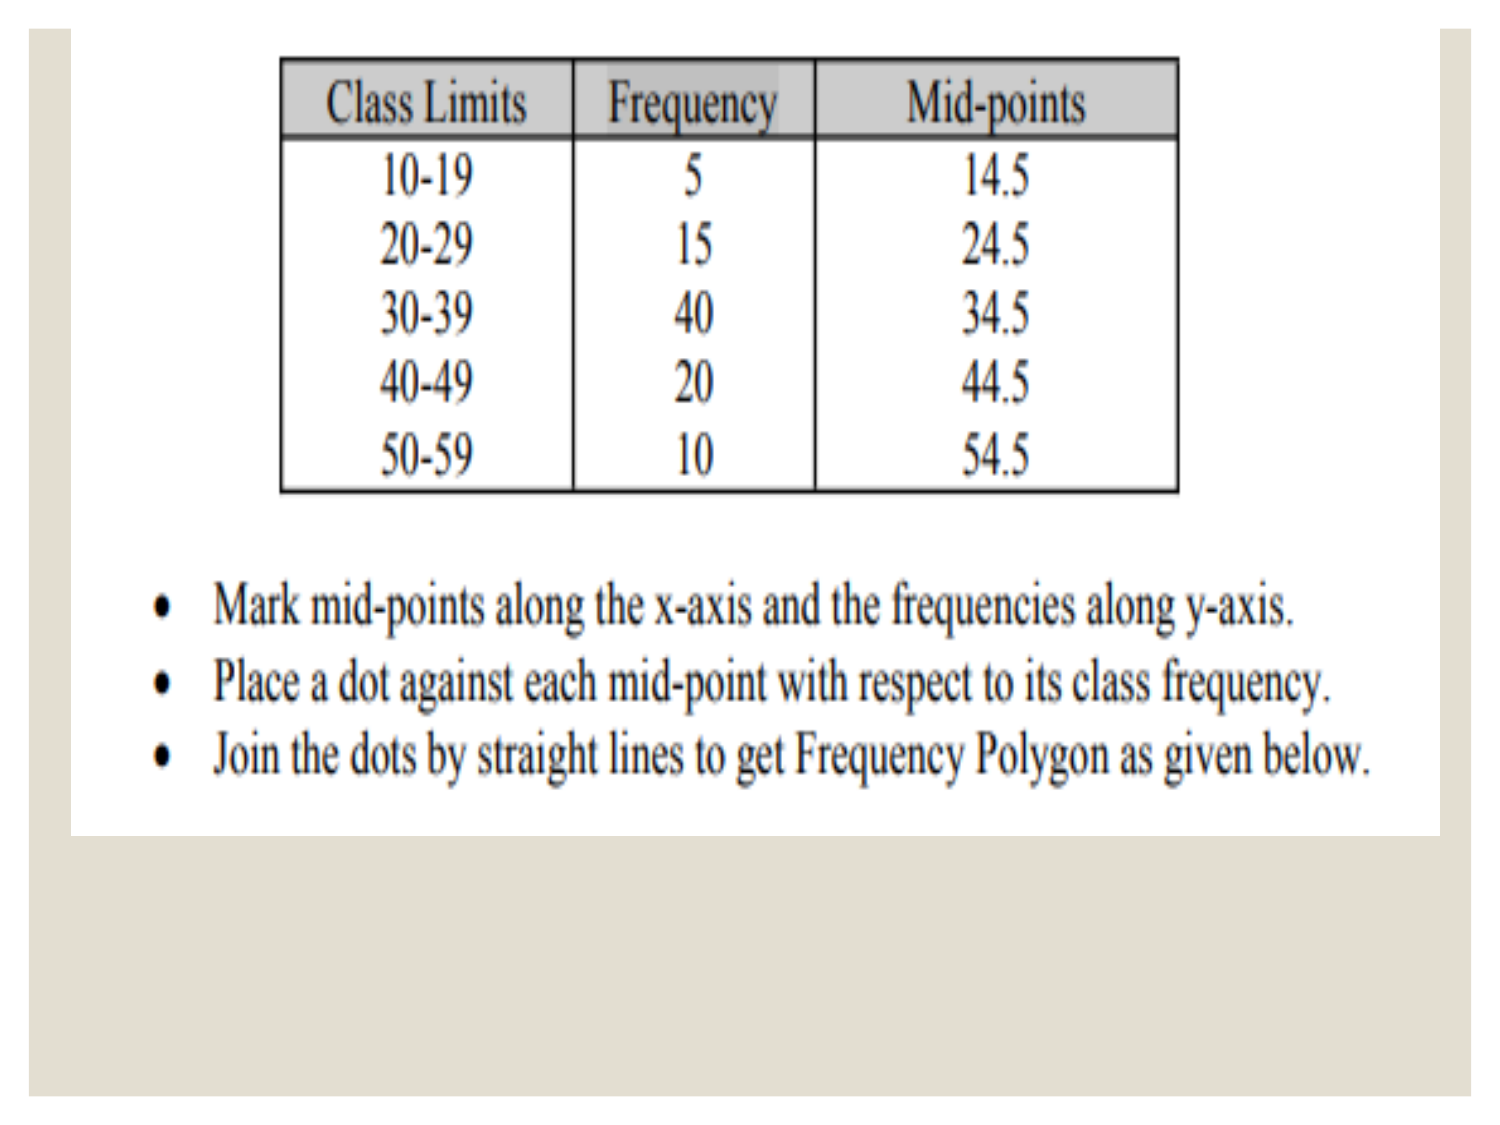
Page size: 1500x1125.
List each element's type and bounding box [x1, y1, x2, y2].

picture [71, 20, 1440, 836]
